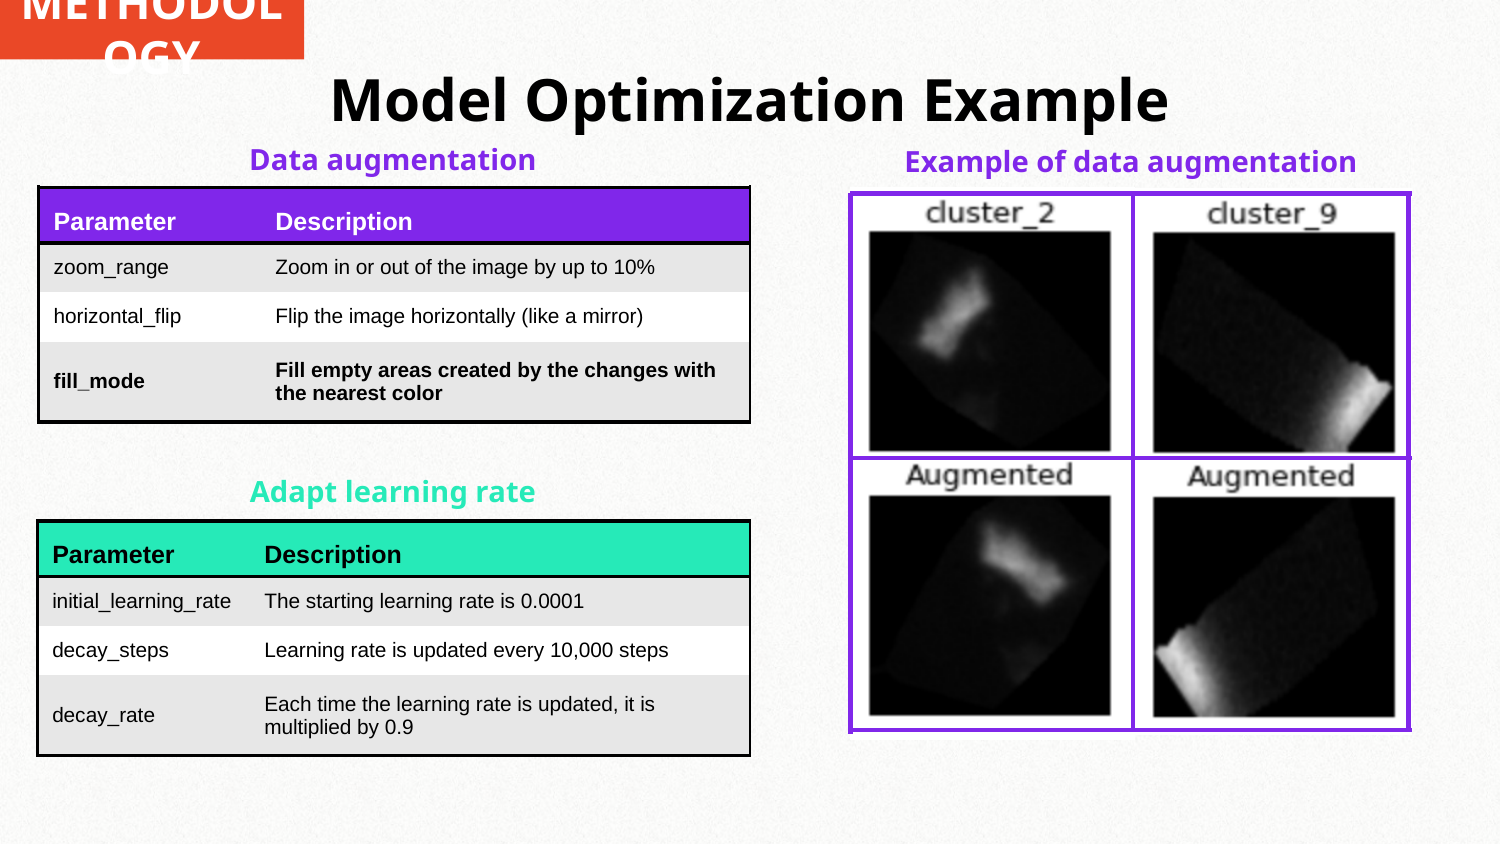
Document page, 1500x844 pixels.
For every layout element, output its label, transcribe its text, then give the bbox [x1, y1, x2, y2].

text_box Data augmentation [37, 127, 749, 189]
table_cell initial_learning_rate [39, 578, 249, 626]
table_cell The starting learning rate is 0.0001 [249, 578, 749, 626]
table_cell Each time the learning rate is updated, it is multiplied by 0.9 [249, 675, 749, 754]
text_box METHODOLOGY [0, 0, 305, 60]
table_header Description [249, 523, 749, 575]
table_cell Fill empty areas created by the changes with the nearest color [260, 342, 749, 420]
table_cell horizontal_flip [40, 292, 260, 342]
text_box Example of data augmentation [775, 130, 1487, 192]
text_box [850, 186, 1412, 740]
table_cell Learning rate is updated every 10,000 steps [249, 626, 749, 675]
table_cell decay_steps [39, 626, 249, 675]
table_header Parameter [40, 189, 260, 241]
table_cell Flip the image horizontally (like a mirror) [260, 292, 749, 342]
table_cell fill_mode [40, 342, 260, 420]
title Model Optimization Example [0, 67, 1500, 129]
table_cell Zoom in or out of the image by up to 10% [260, 245, 749, 292]
table_cell zoom_range [40, 245, 260, 292]
table_header Parameter [39, 523, 249, 575]
text_box Adapt learning rate [37, 460, 749, 522]
table_header Description [260, 189, 749, 241]
table_cell decay_rate [39, 675, 249, 754]
